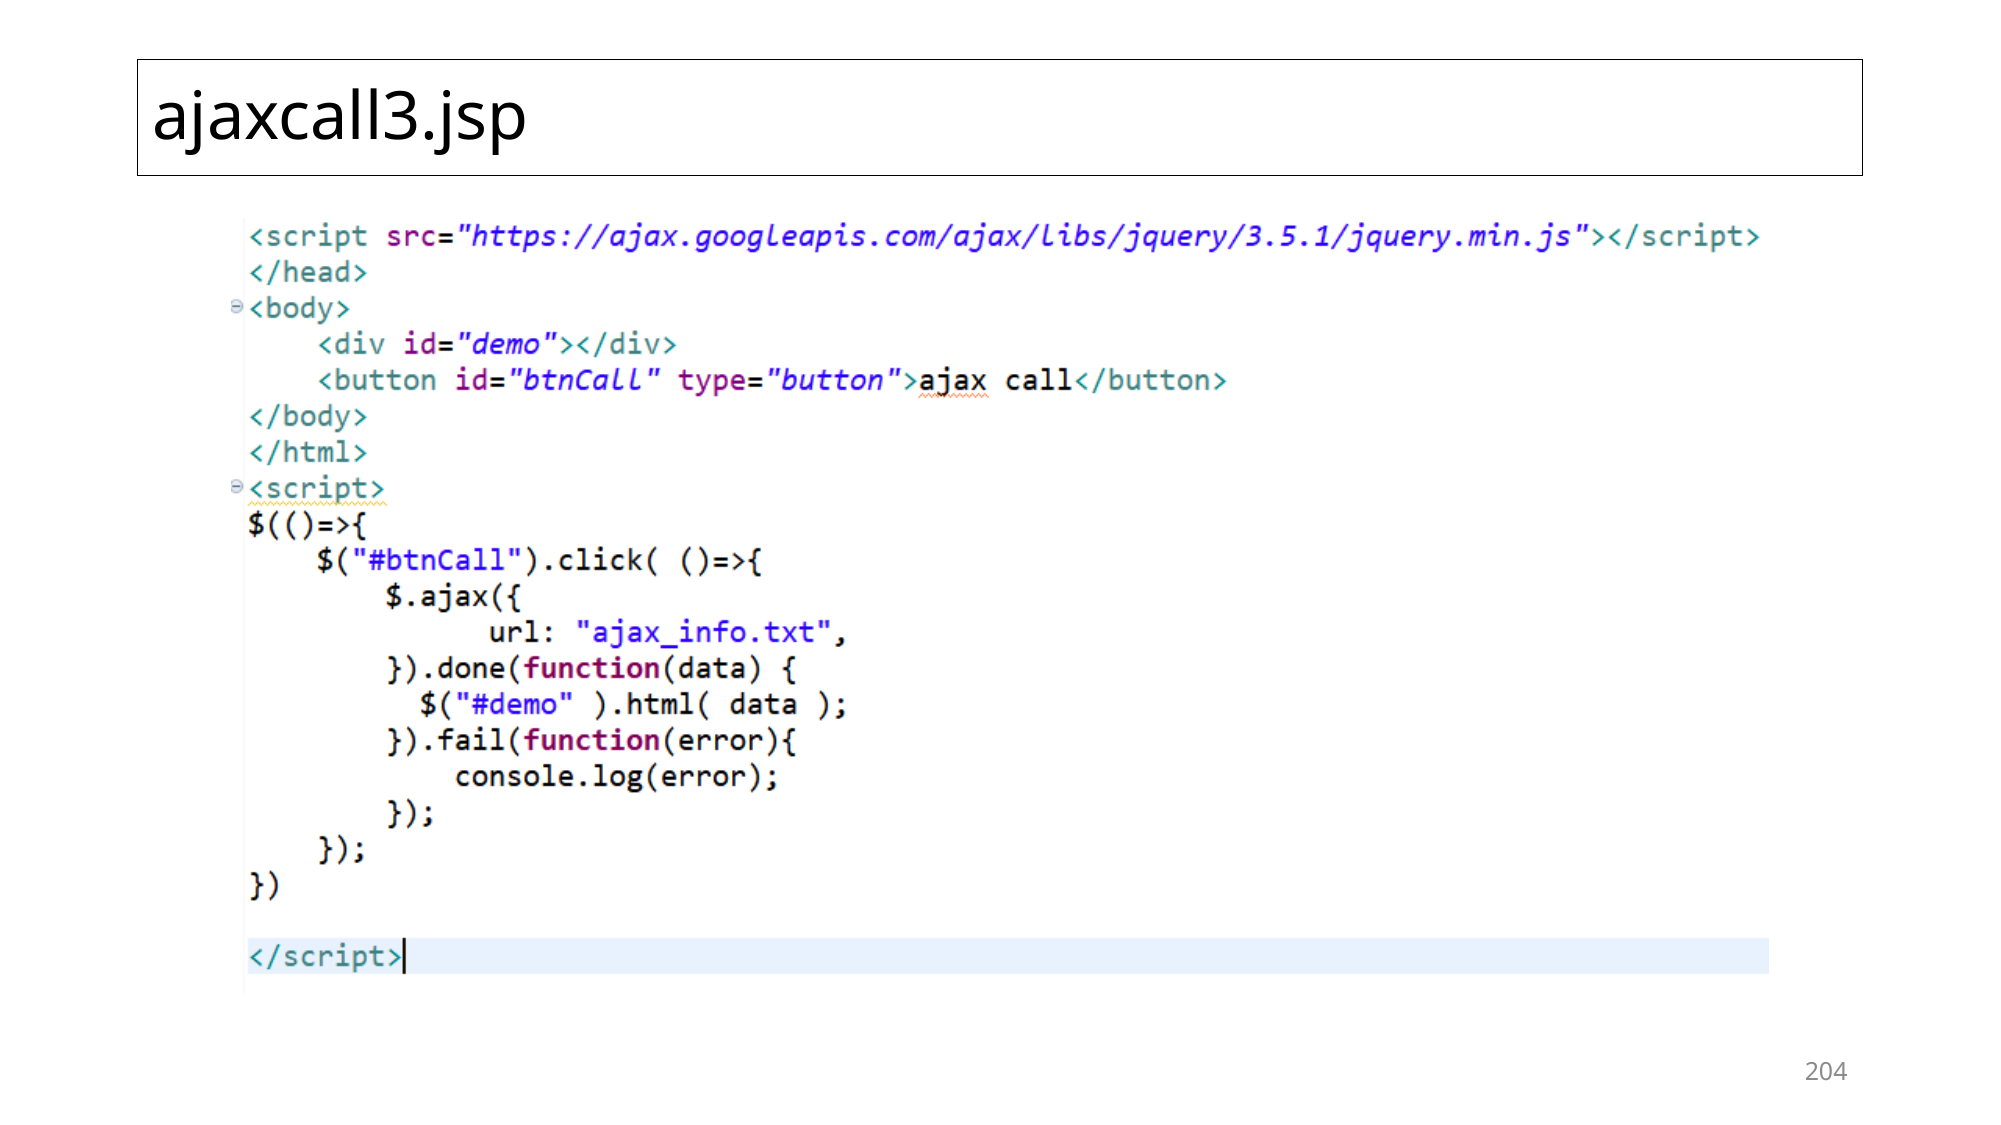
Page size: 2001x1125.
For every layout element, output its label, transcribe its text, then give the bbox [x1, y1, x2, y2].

slide_number 204 [1412, 1042, 1863, 1103]
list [231, 218, 1769, 993]
title ajaxcall3.jsp [137, 59, 1863, 176]
